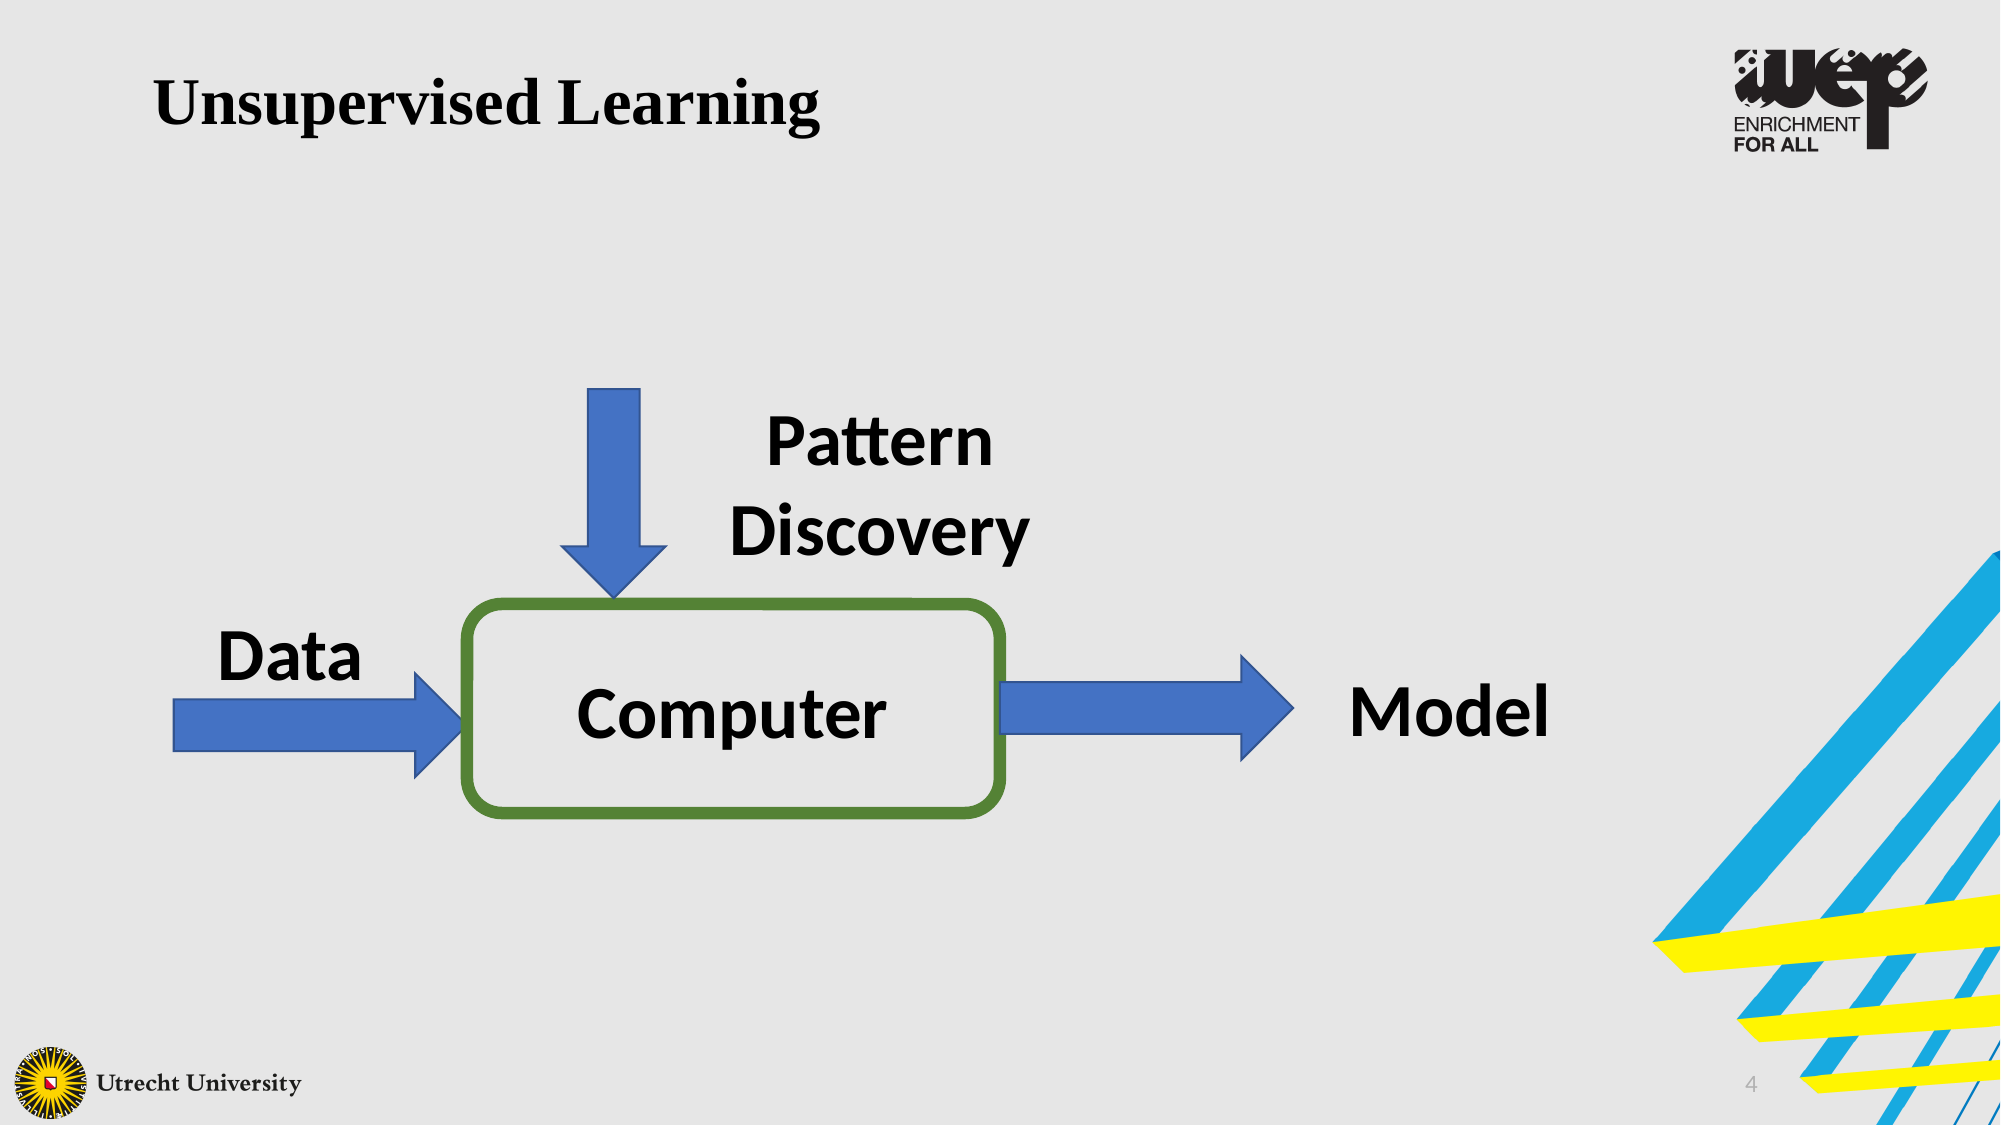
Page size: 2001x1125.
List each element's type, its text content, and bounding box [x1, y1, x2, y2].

text_box [559, 388, 640, 600]
text_box [998, 653, 1293, 763]
picture [0, 0, 2001, 1125]
text_box Data [173, 598, 408, 703]
text_box Model [1293, 653, 1607, 759]
text_box [172, 671, 465, 780]
text_box Pattern Discovery [640, 383, 1121, 578]
text_box Unsupervised Learning [137, 59, 1863, 211]
text_box Computer [465, 602, 1001, 815]
slide_number 4 [1322, 1053, 1773, 1113]
